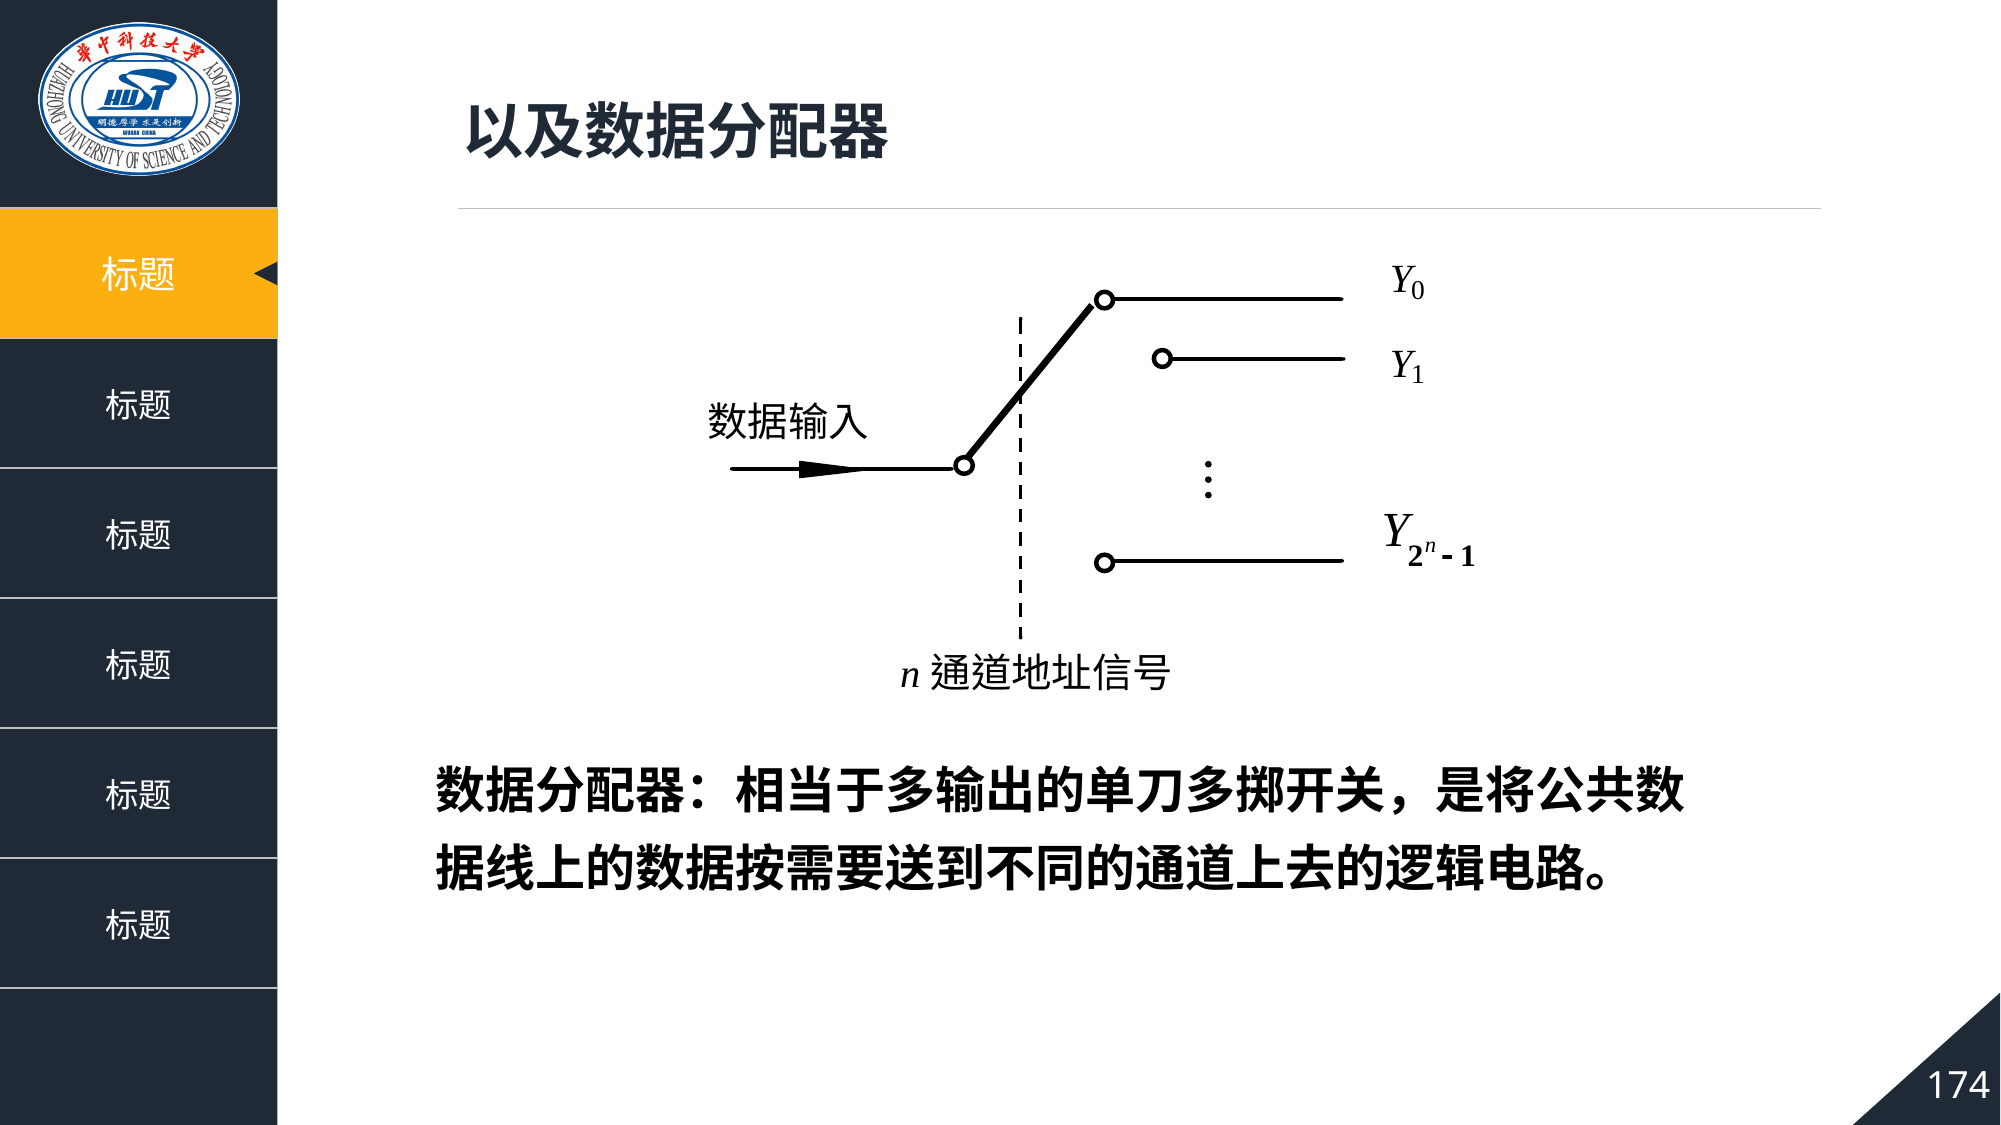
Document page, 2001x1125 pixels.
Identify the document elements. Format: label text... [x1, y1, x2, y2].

text_box 以及数据分配器 [447, 84, 905, 173]
picture [38, 22, 240, 176]
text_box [708, 244, 1501, 754]
text_box 数据分配器：相当于多输出的单刀多掷开关，是将公共数据线上的数据按需要送到不同的通道上去的逻辑电路。 [411, 724, 1717, 914]
